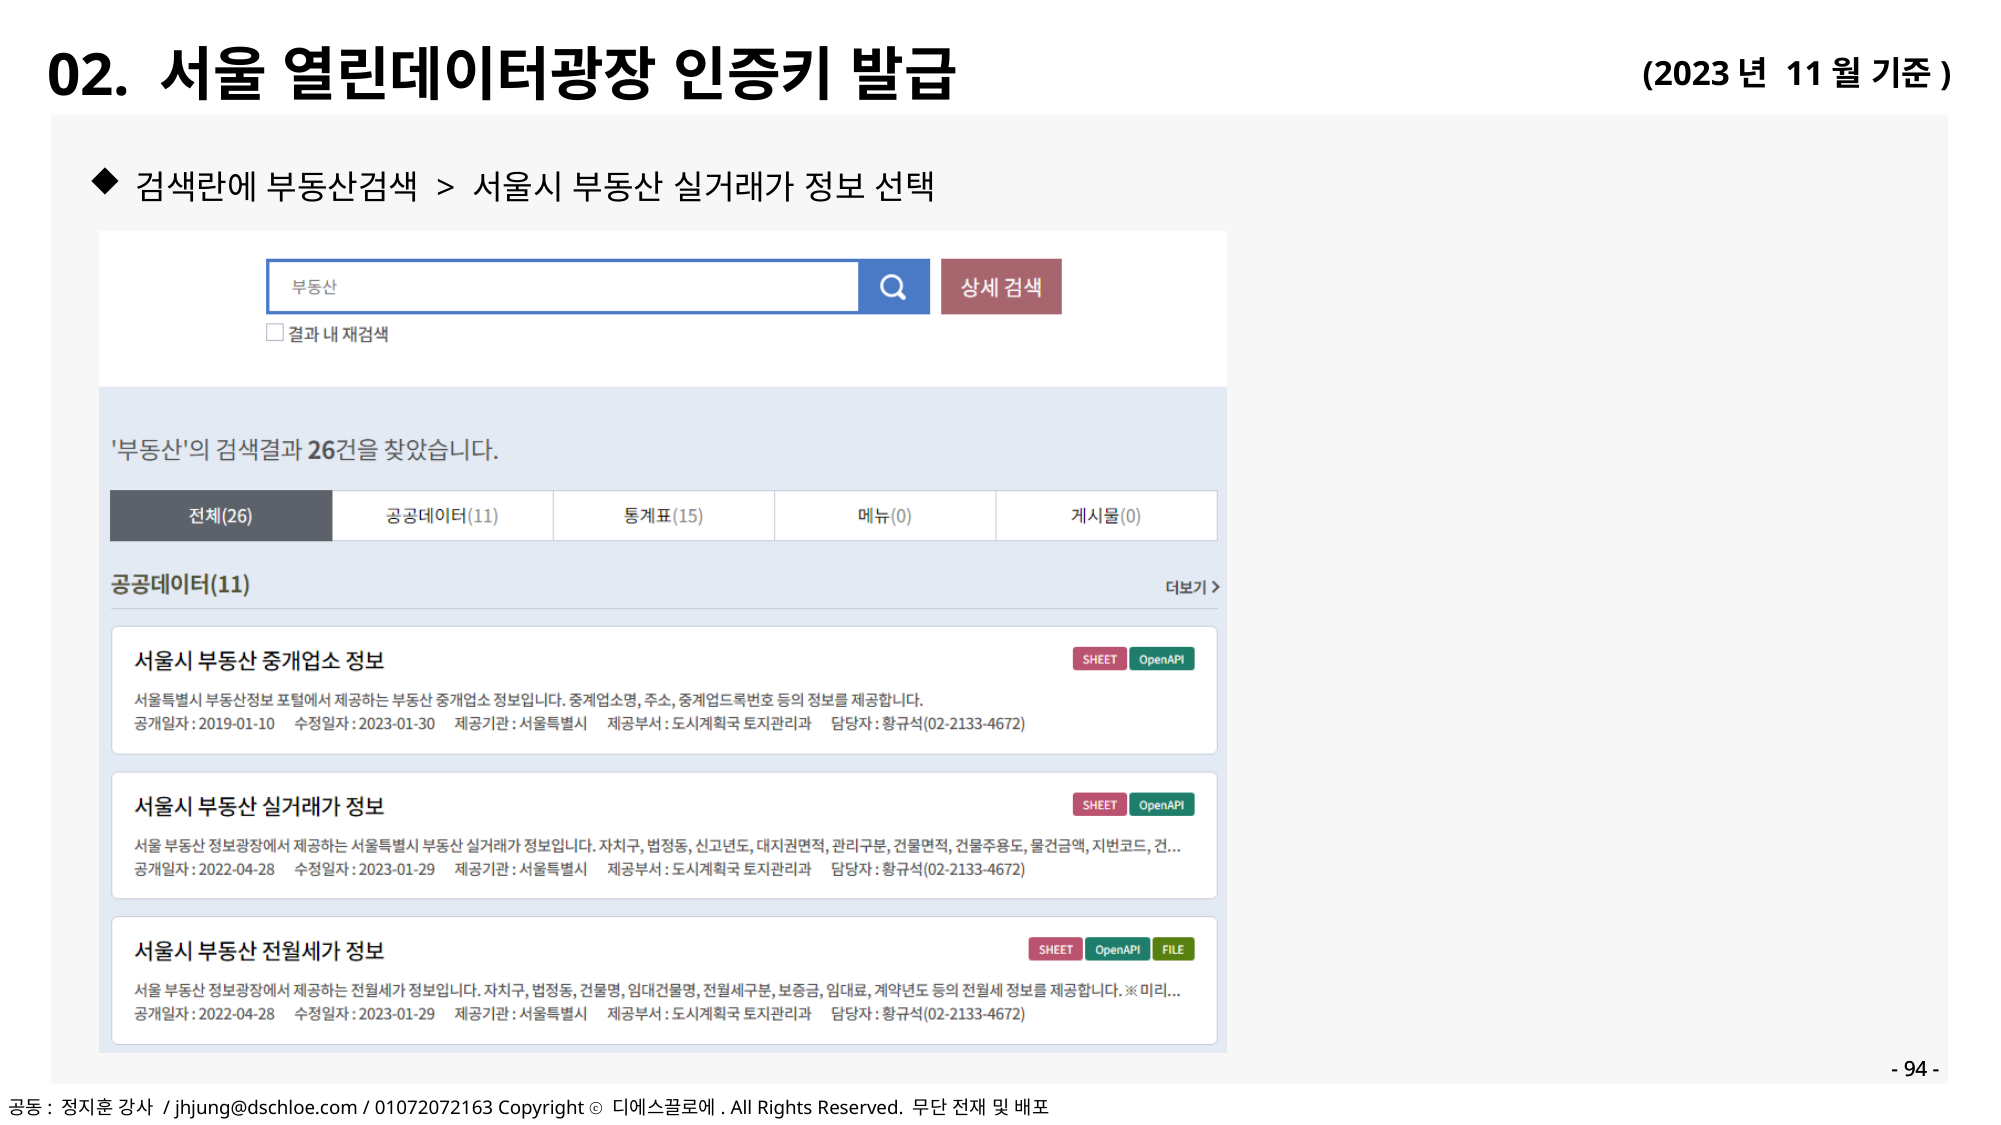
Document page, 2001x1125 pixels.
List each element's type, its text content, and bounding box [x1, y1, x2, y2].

slide_number - 94 - [1504, 1039, 1955, 1100]
text_box 02. 서울 열린데이터광장 인증키 발급 [32, 30, 972, 115]
text_box 검색란에 부동산검색 > 서울시 부동산 실거래가 정보 선택 [73, 138, 951, 214]
picture [99, 231, 1228, 1053]
